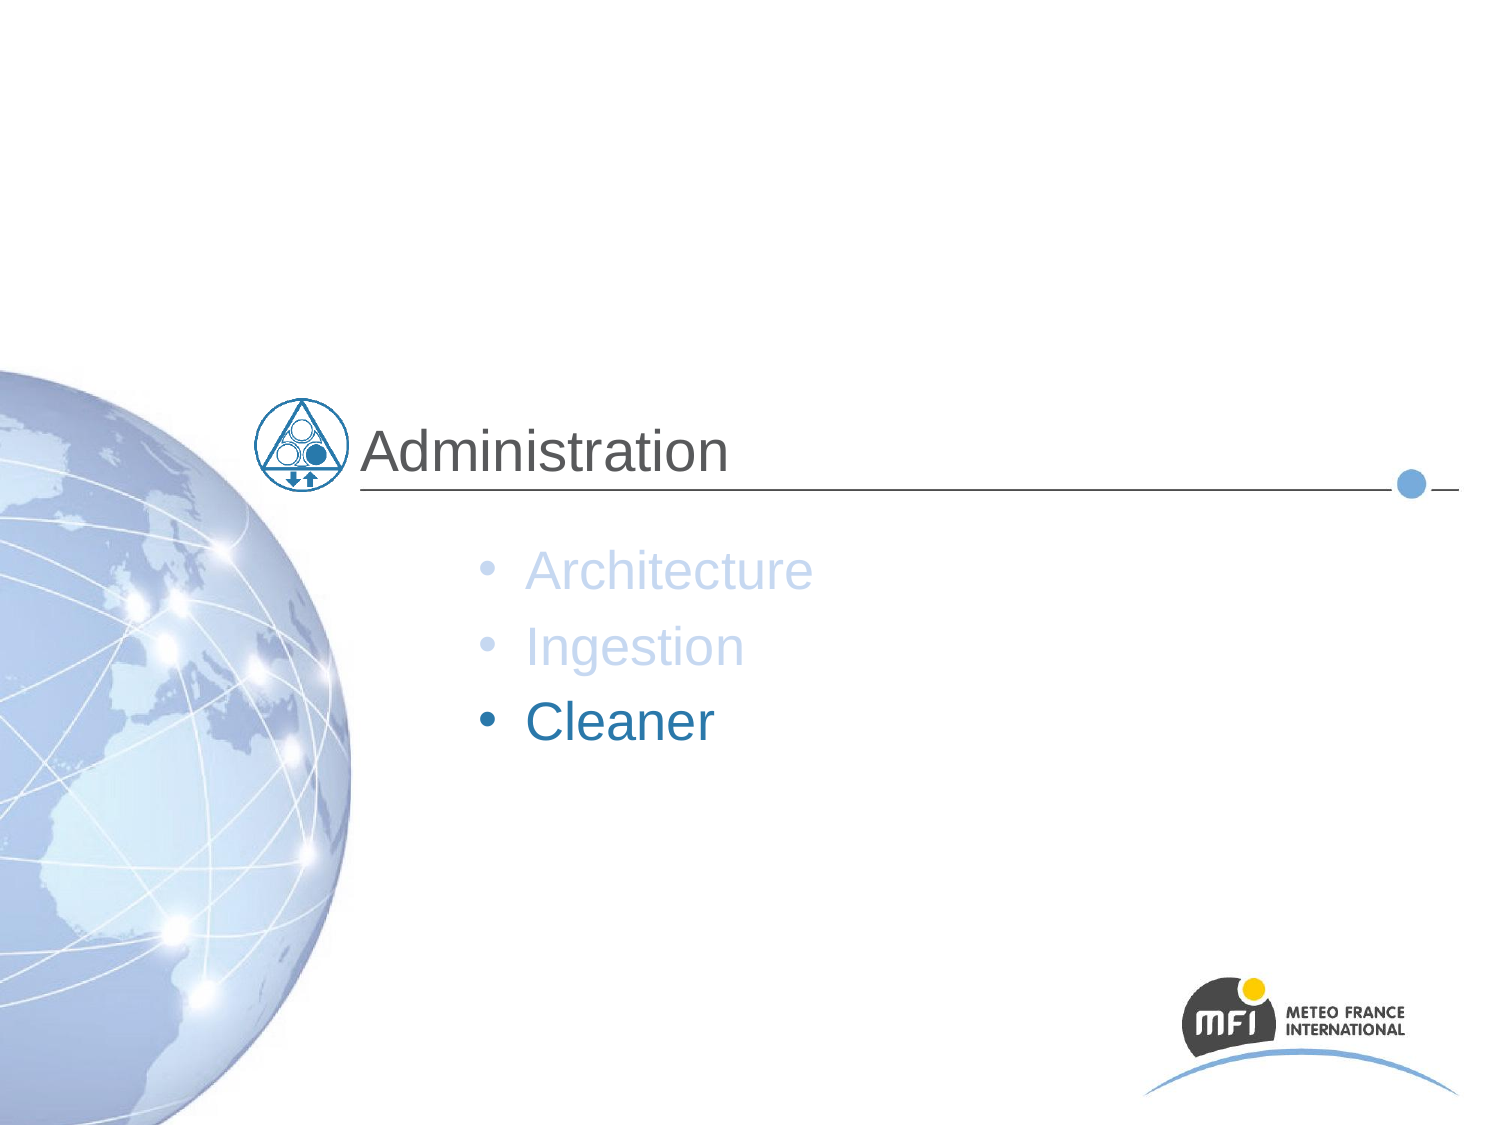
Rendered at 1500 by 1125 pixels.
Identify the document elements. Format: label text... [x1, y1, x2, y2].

title Administration [360, 278, 1412, 492]
picture [0, 0, 1500, 1125]
list Architecture Ingestion Cleaner [478, 528, 1459, 970]
